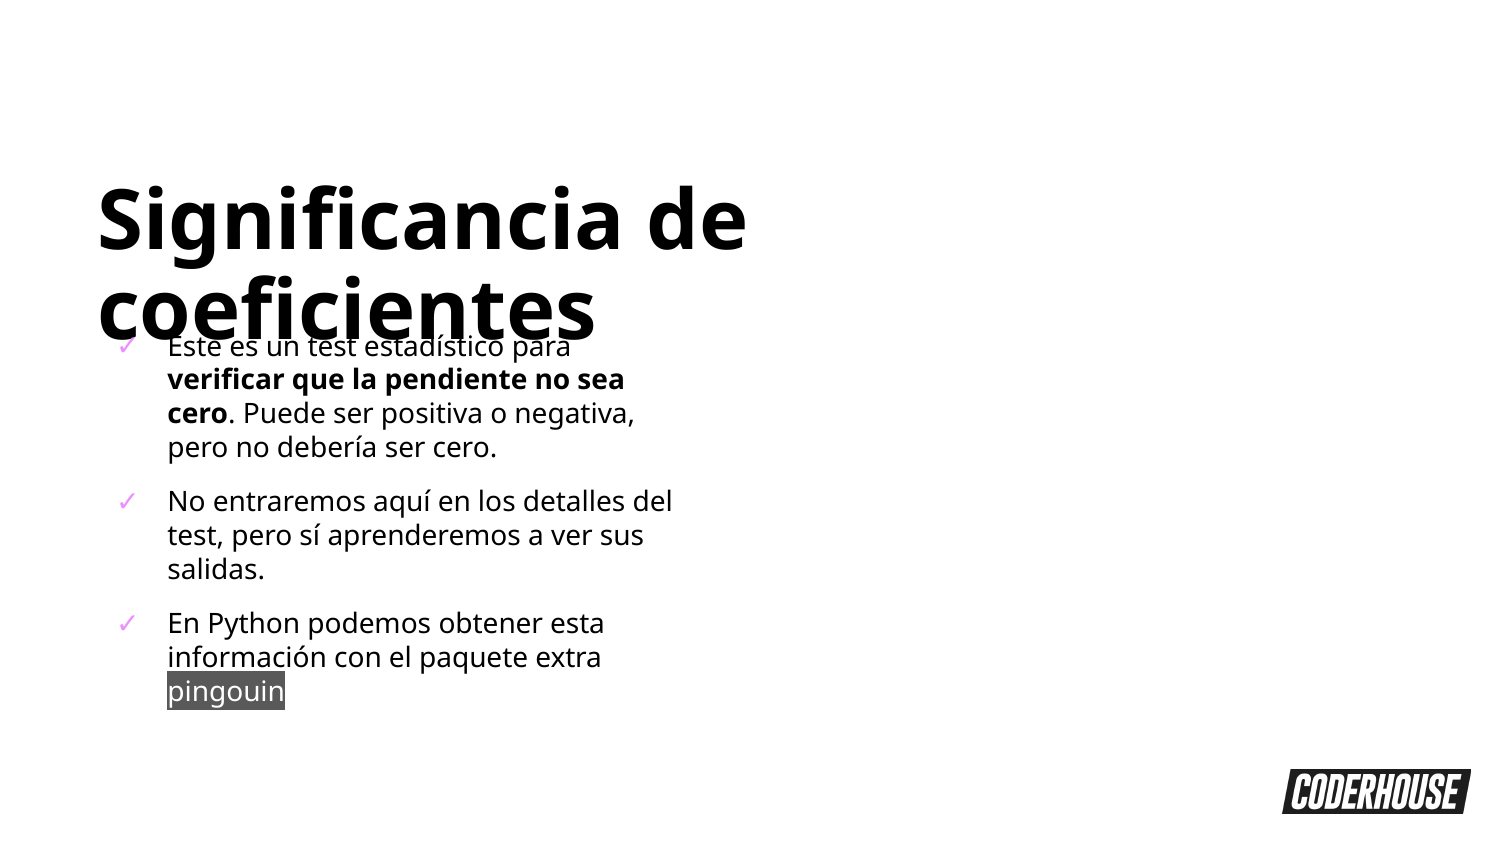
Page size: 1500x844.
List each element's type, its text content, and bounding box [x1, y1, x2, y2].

text_box Significancia de coeficientes [82, 162, 1282, 373]
picture [1281, 769, 1471, 814]
text_box Este es un test estadístico para verificar que la pendiente no sea cero. Puede ser positiva o negativa, pero no debería ser cero. No entraremos aquí en los detalles del test, pero sí aprenderemos a ver sus salidas. En Python podemos obtener esta información con el paquete extra pingouin [77, 312, 707, 722]
